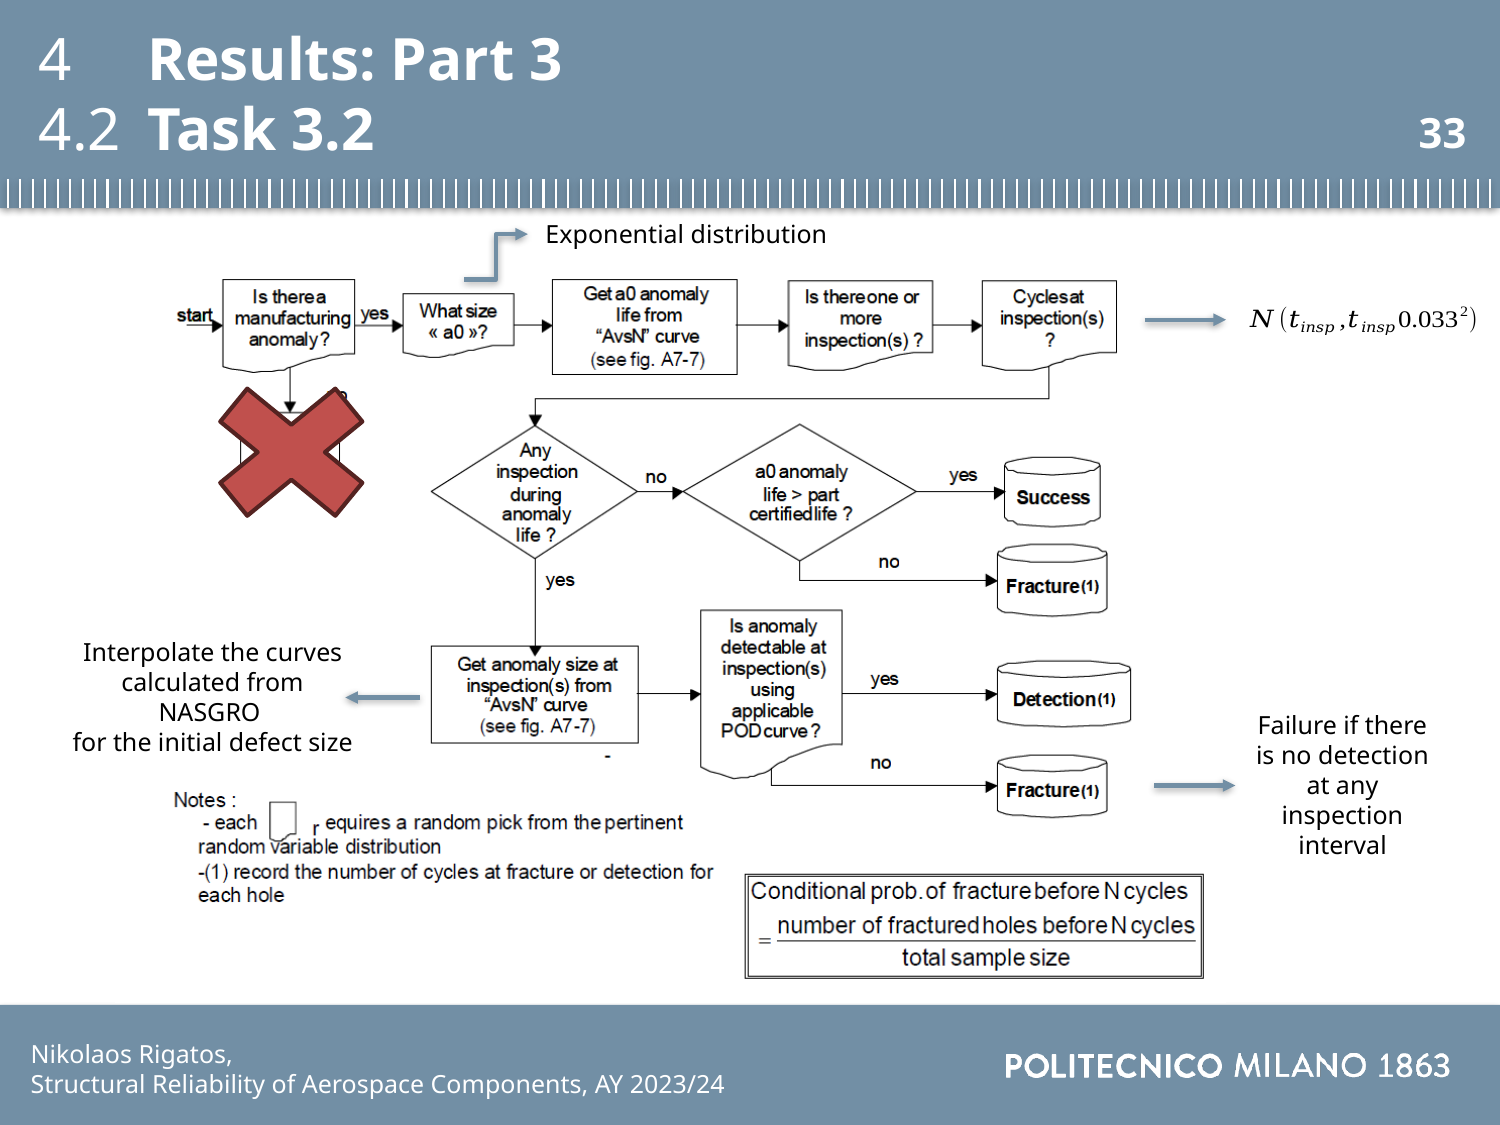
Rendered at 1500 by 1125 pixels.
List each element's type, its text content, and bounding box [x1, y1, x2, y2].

text_box 33 [1403, 99, 1499, 146]
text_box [69, 218, 1479, 1003]
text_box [38, 21, 1258, 178]
picture [999, 1041, 1456, 1089]
text_box Nikolaos Rigatos, Structural Reliability of Aerospace Components, AY 2023/24 [15, 1025, 838, 1112]
